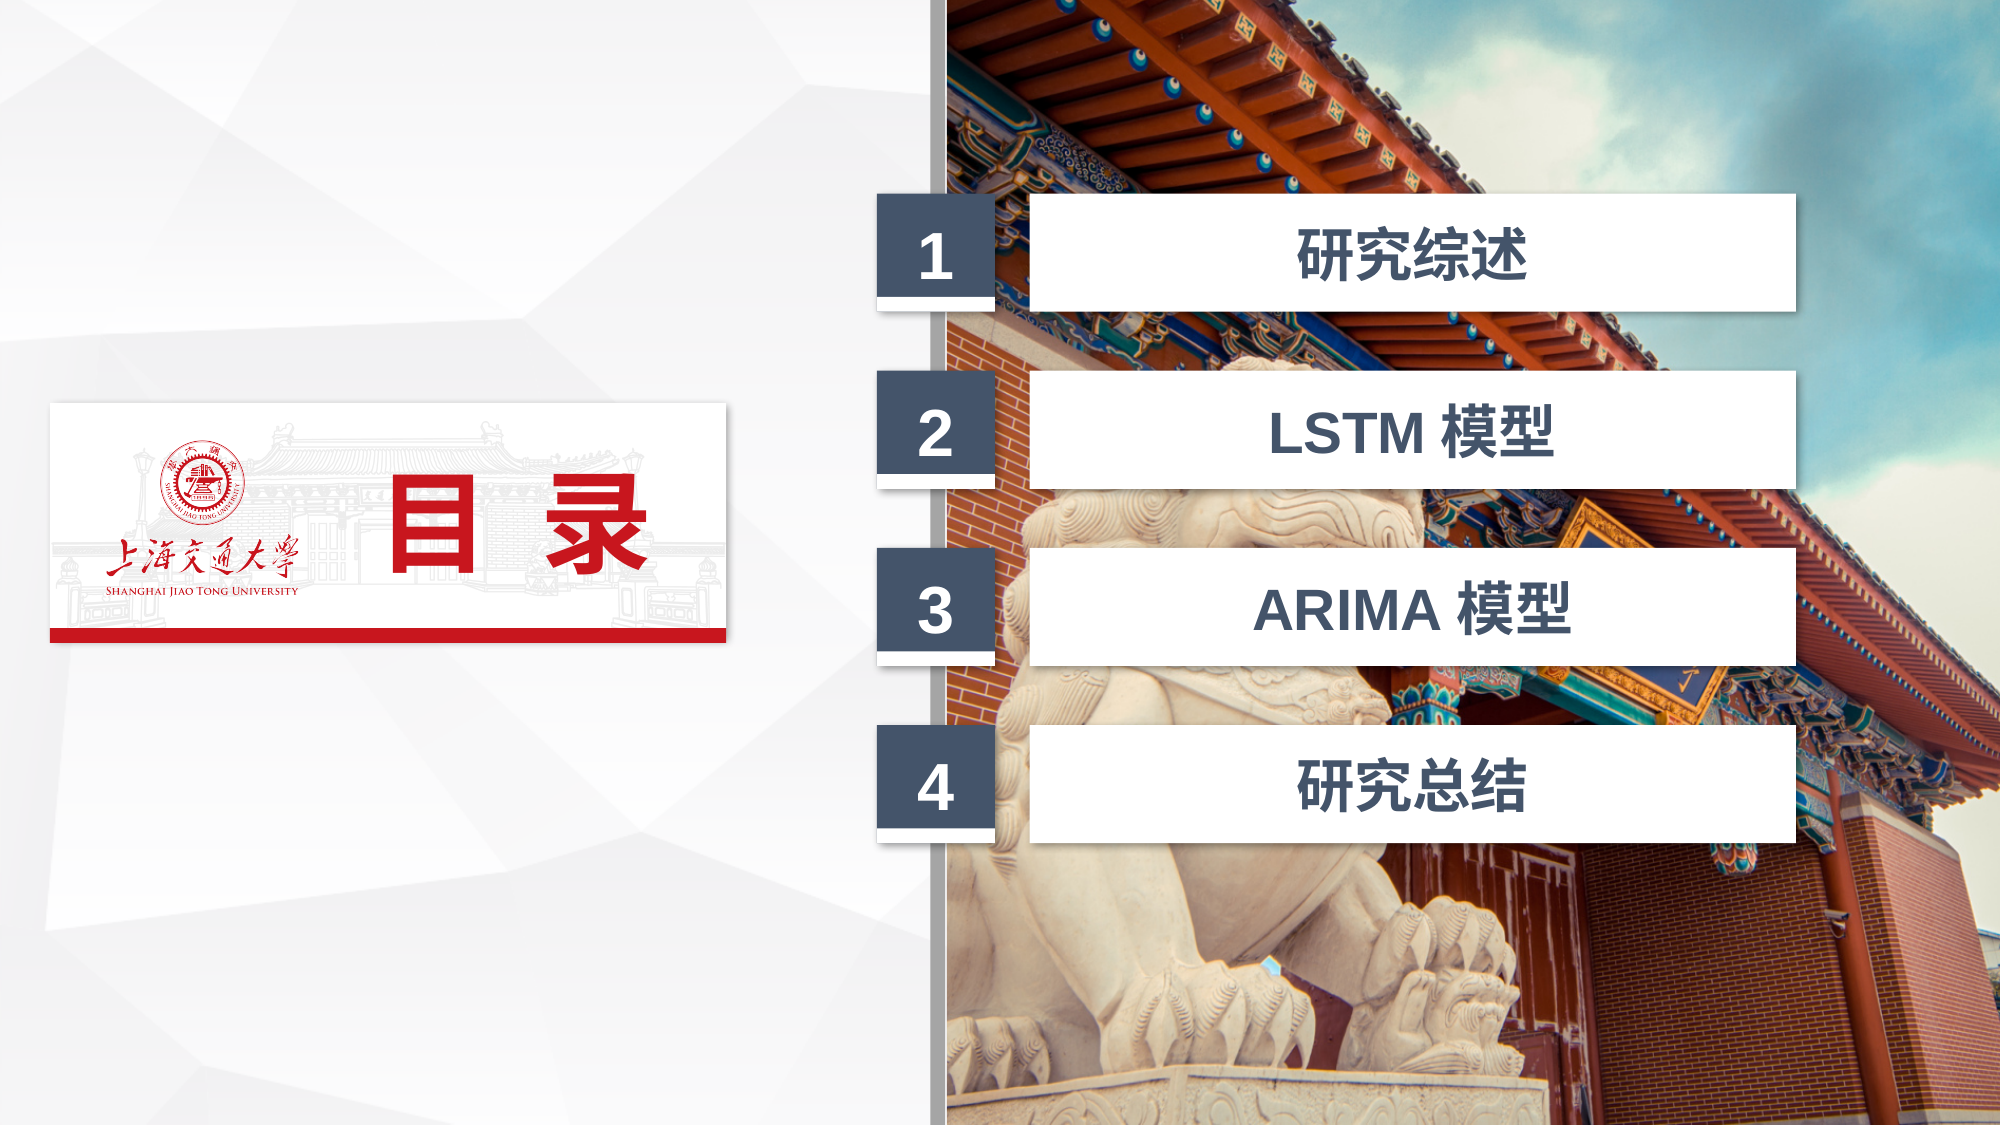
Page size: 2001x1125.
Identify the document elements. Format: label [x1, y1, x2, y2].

picture [0, 0, 930, 1125]
text_box [876, 193, 995, 312]
text_box [876, 547, 995, 666]
picture [946, 0, 2000, 1125]
text_box [876, 370, 995, 489]
text_box [876, 725, 995, 844]
